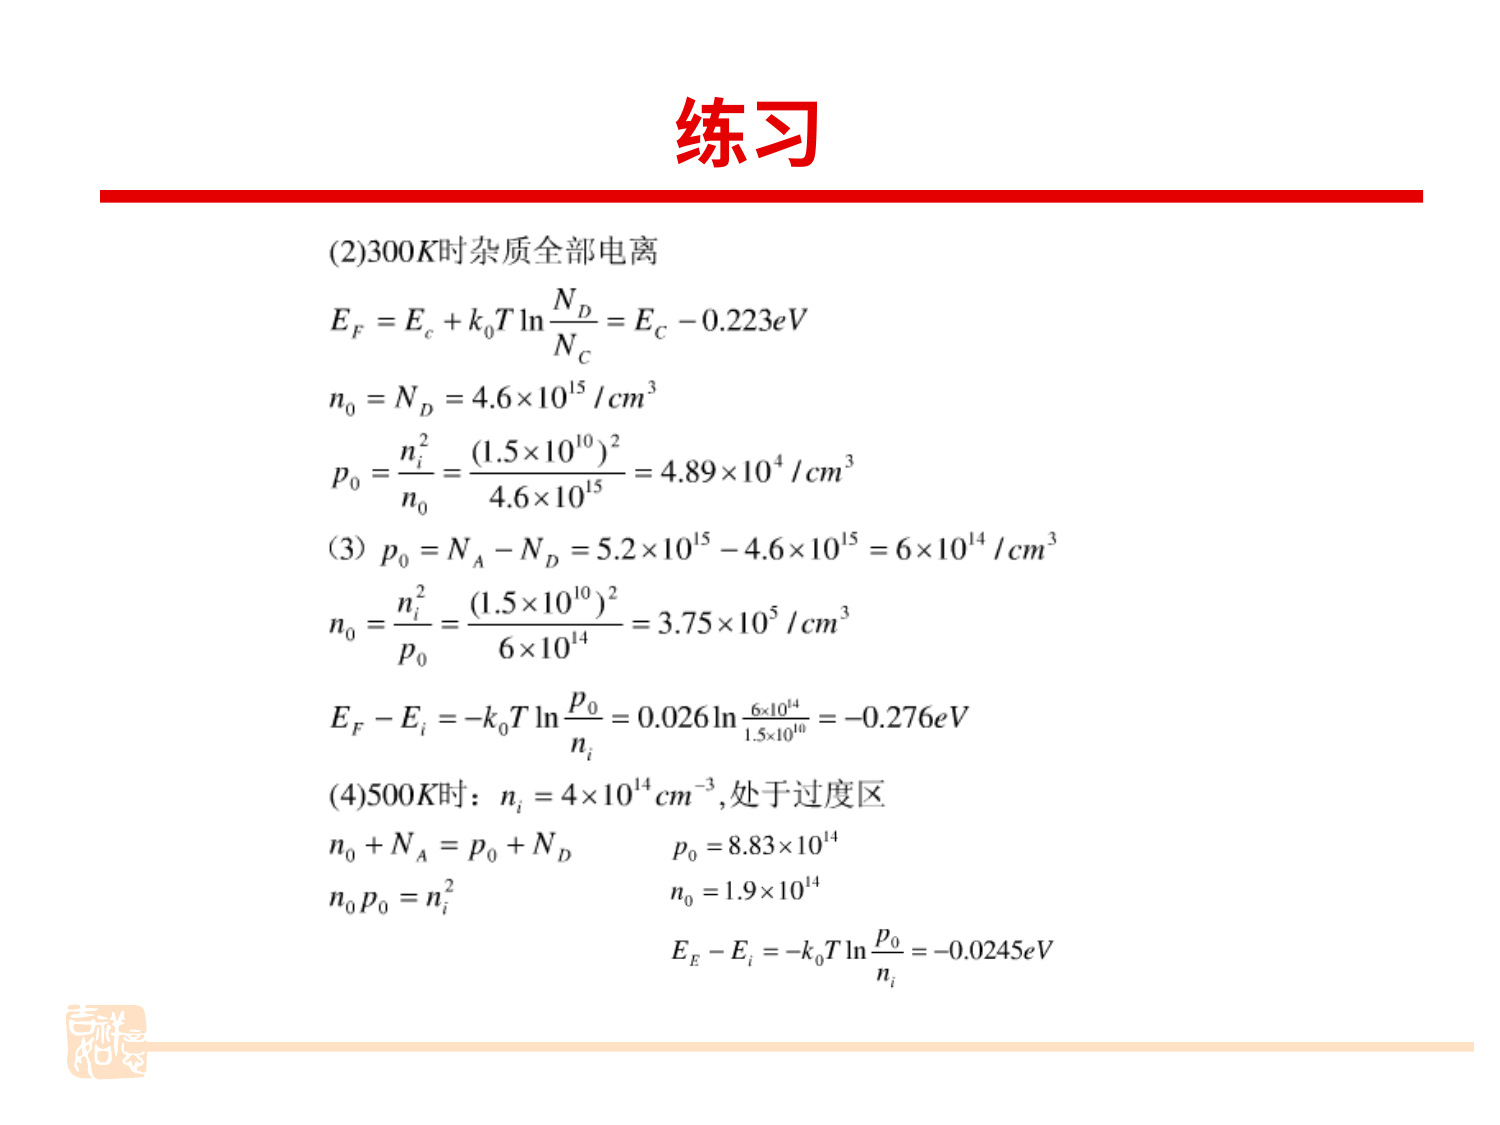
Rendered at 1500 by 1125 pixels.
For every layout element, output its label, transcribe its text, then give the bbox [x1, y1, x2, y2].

title 练习 [48, 37, 1450, 225]
picture [288, 231, 1140, 1000]
